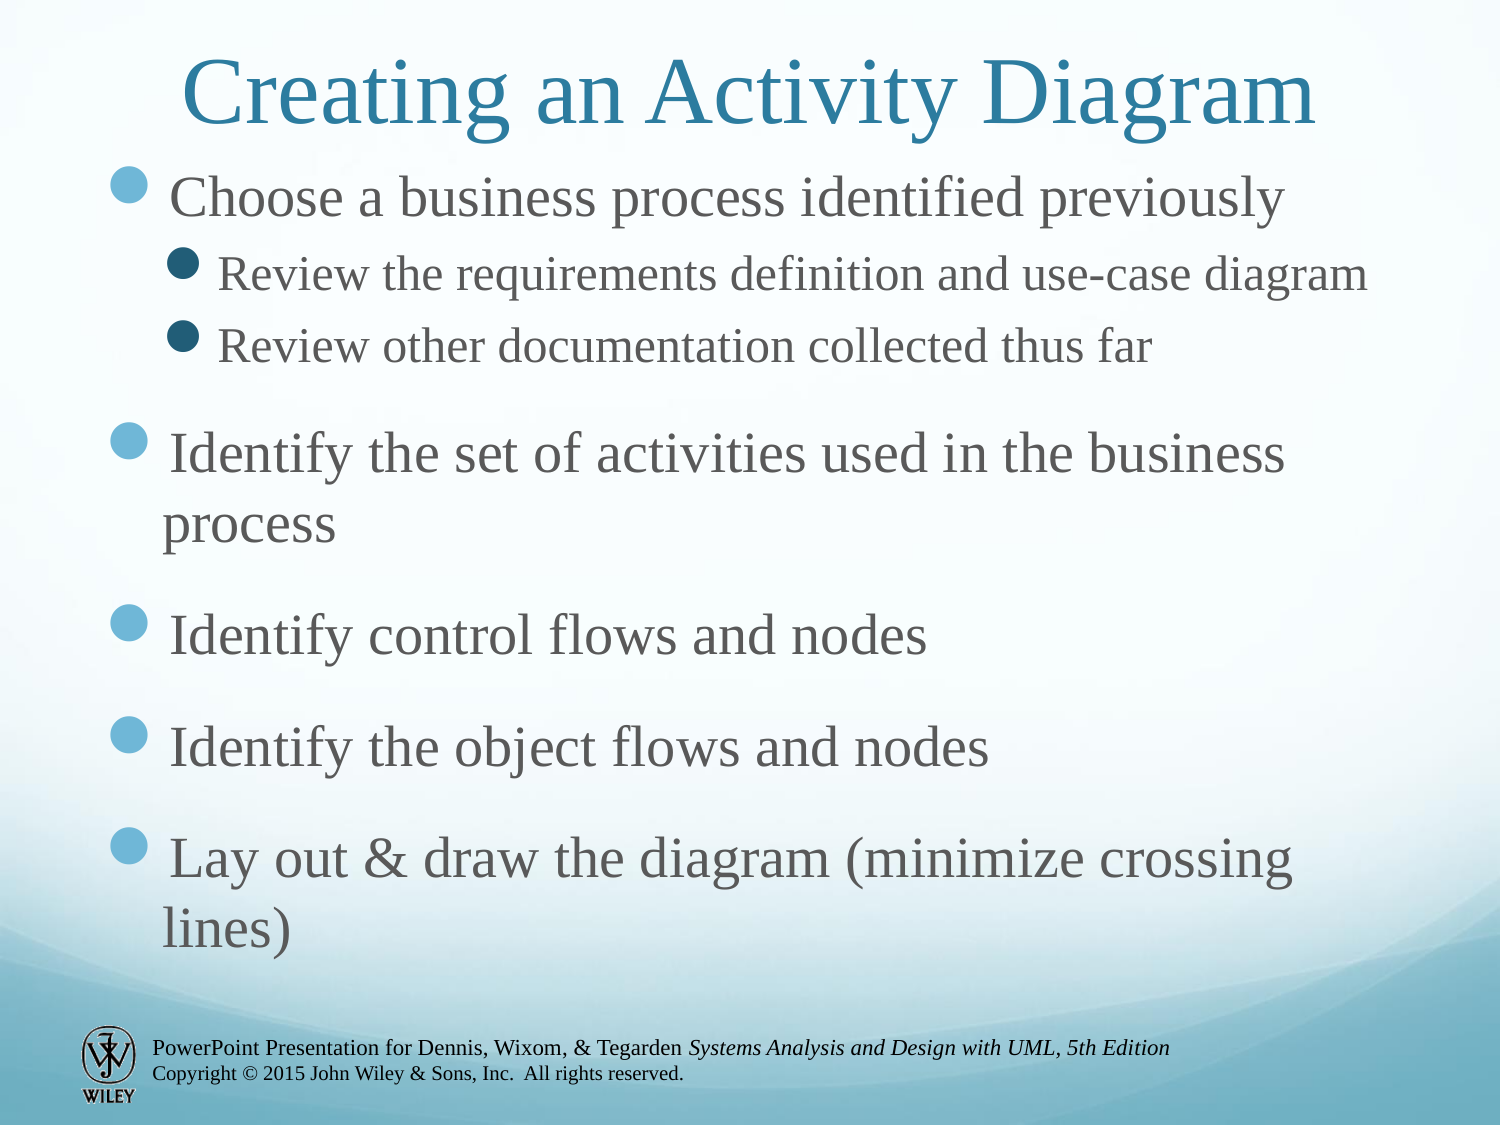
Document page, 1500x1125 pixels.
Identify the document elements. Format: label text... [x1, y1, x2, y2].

list Choose a business process identified previously Review the requirements definition and use-case diagram Review other documentation collected thus far Identify the set of activities used in the business process Identify control flows and nodes Identify the object flows and nodes Lay out & draw the diagram (minimize crossing lines) [90, 150, 1425, 863]
picture [0, 0, 1500, 1125]
title Creating an Activity Diagram [90, 37, 1410, 150]
